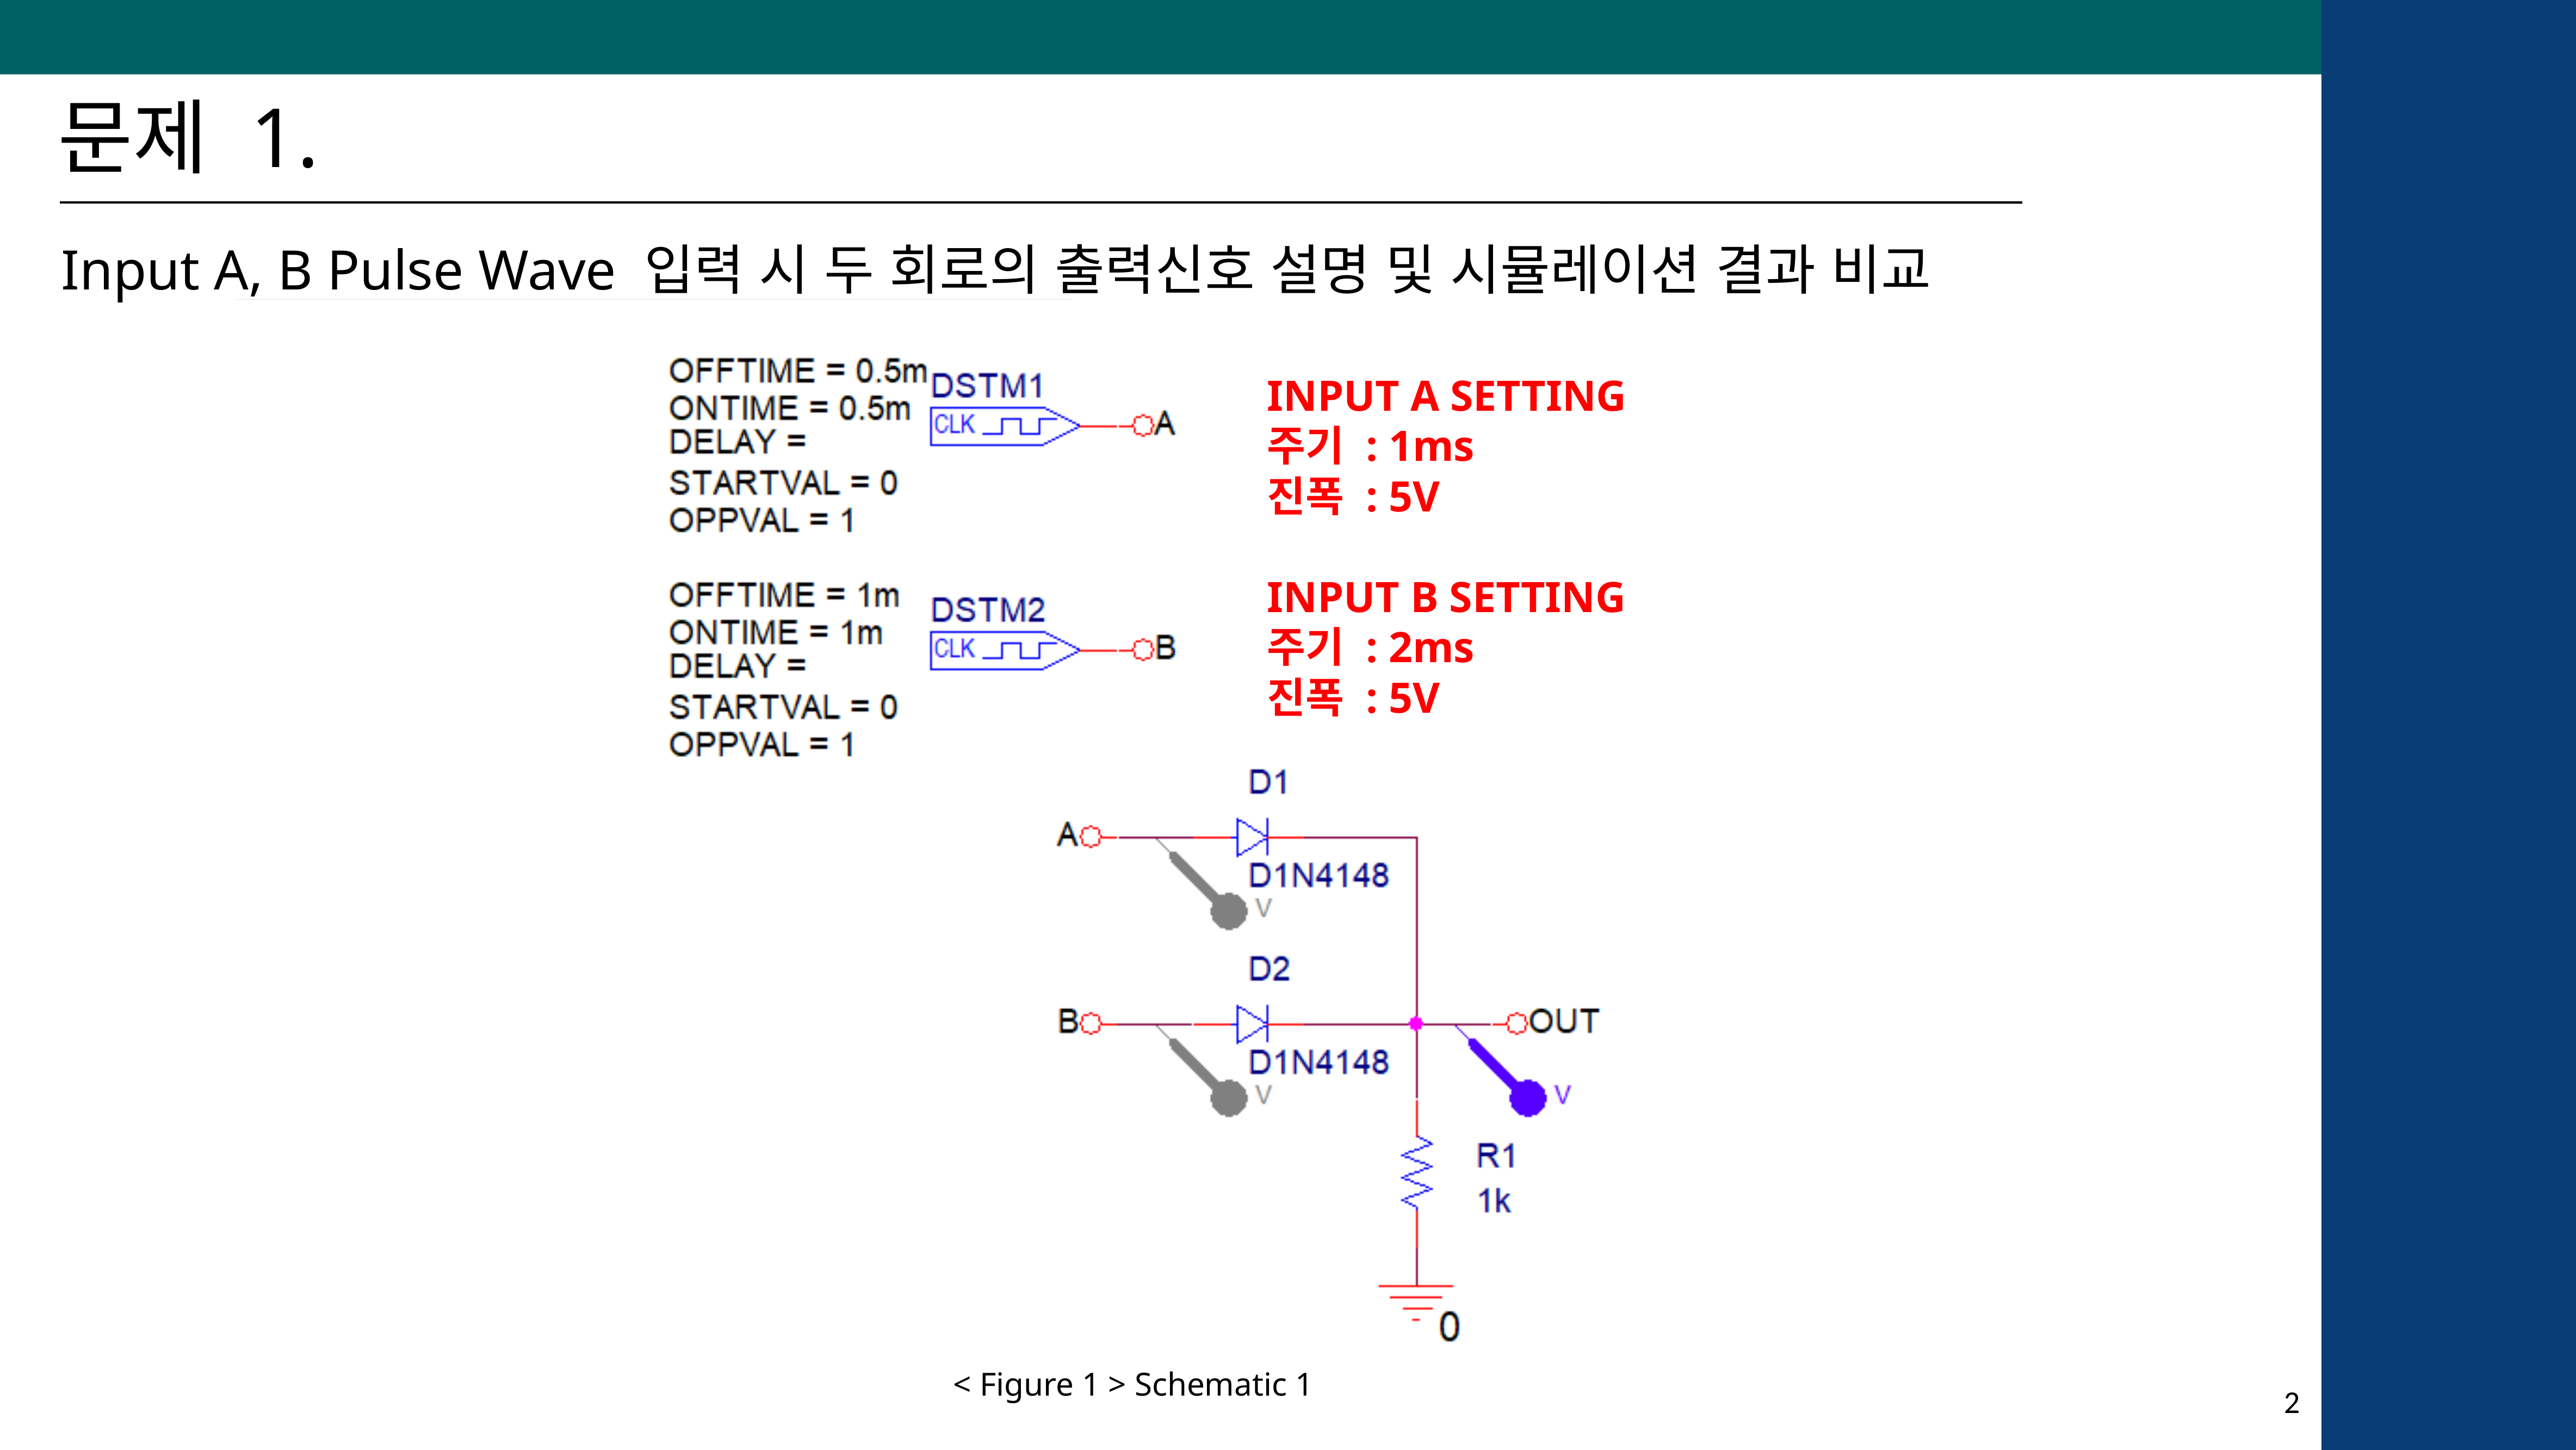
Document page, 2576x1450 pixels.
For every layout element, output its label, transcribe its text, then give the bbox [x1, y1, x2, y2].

text_box 문제 1. [58, 85, 319, 184]
text_box < Figure 1 > Schematic 1 [839, 1364, 1428, 1403]
text_box INPUT A SETTING 주기 : 1ms 진폭 : 5V INPUT B SETTING 주기 : 2ms 진폭 : 5V [1608, 369, 1894, 721]
text_box [0, 0, 2321, 75]
text_box Input A, B Pulse Wave 입력 시 두 회로의 출력신호 설명 및 시뮬레이션 결과 비교 [61, 235, 1933, 301]
picture [659, 347, 1607, 1354]
text_box [2321, 0, 2576, 1450]
